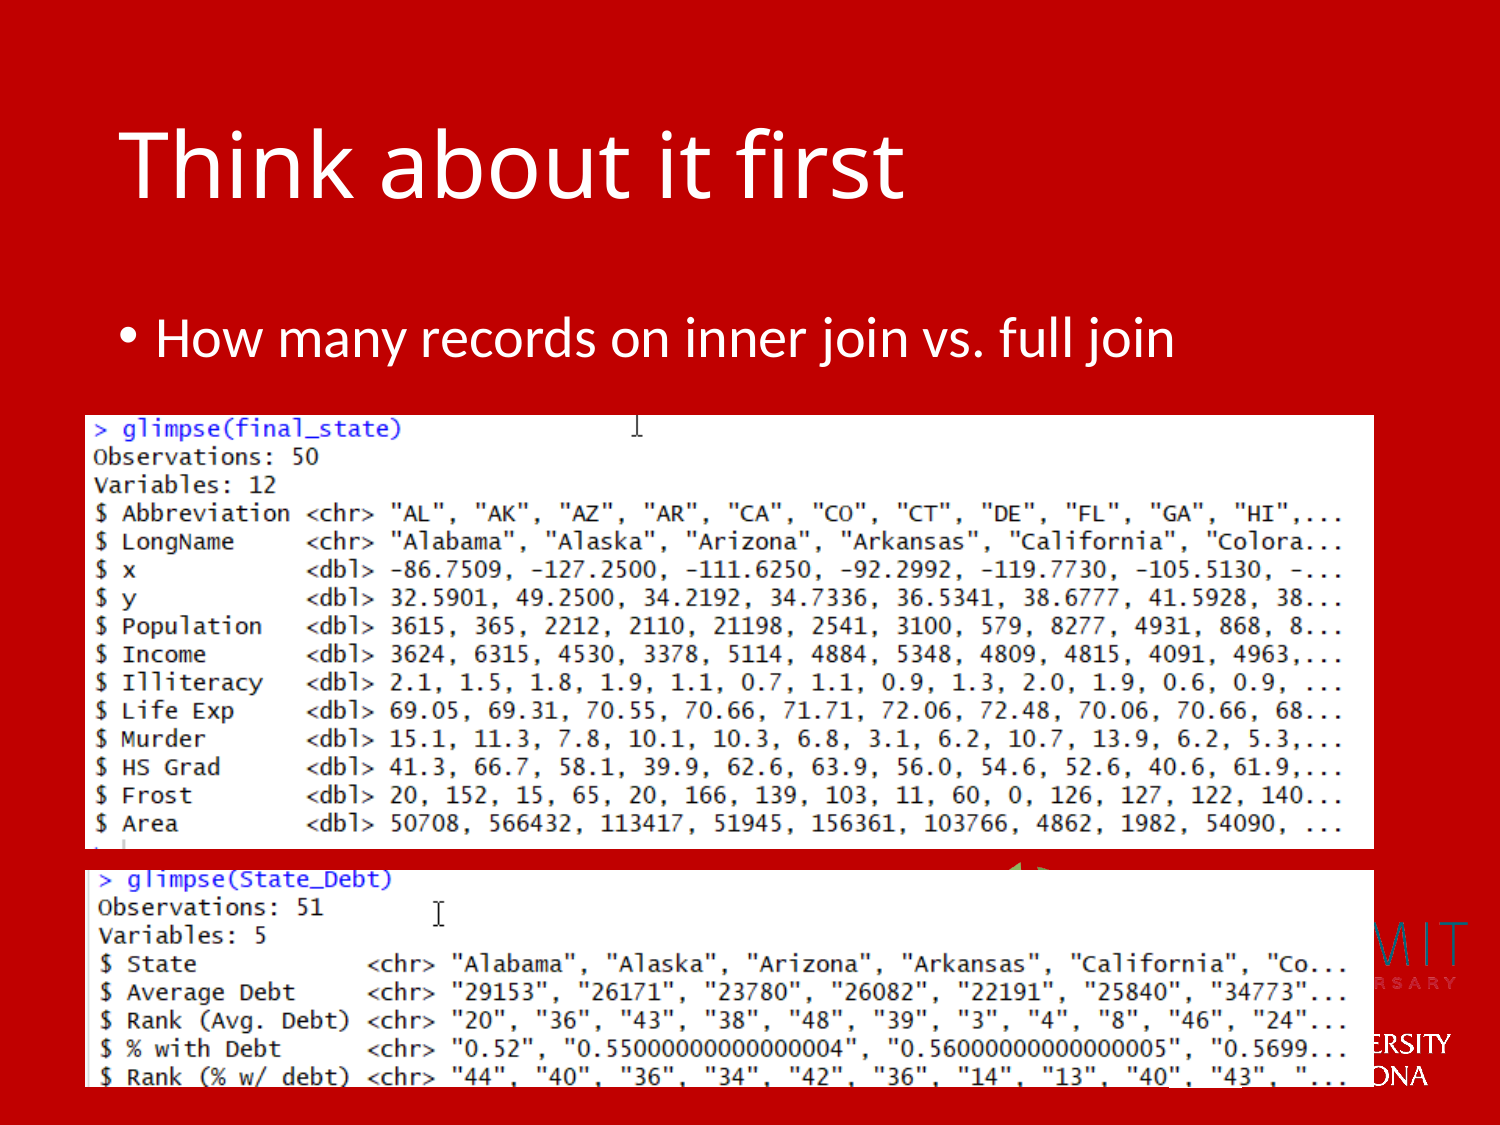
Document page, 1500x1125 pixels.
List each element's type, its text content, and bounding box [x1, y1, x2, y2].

title Think about it first [103, 59, 1397, 278]
picture [84, 858, 1476, 1088]
list How many records on inner join vs. full join [103, 299, 1397, 1014]
picture [84, 415, 1375, 849]
